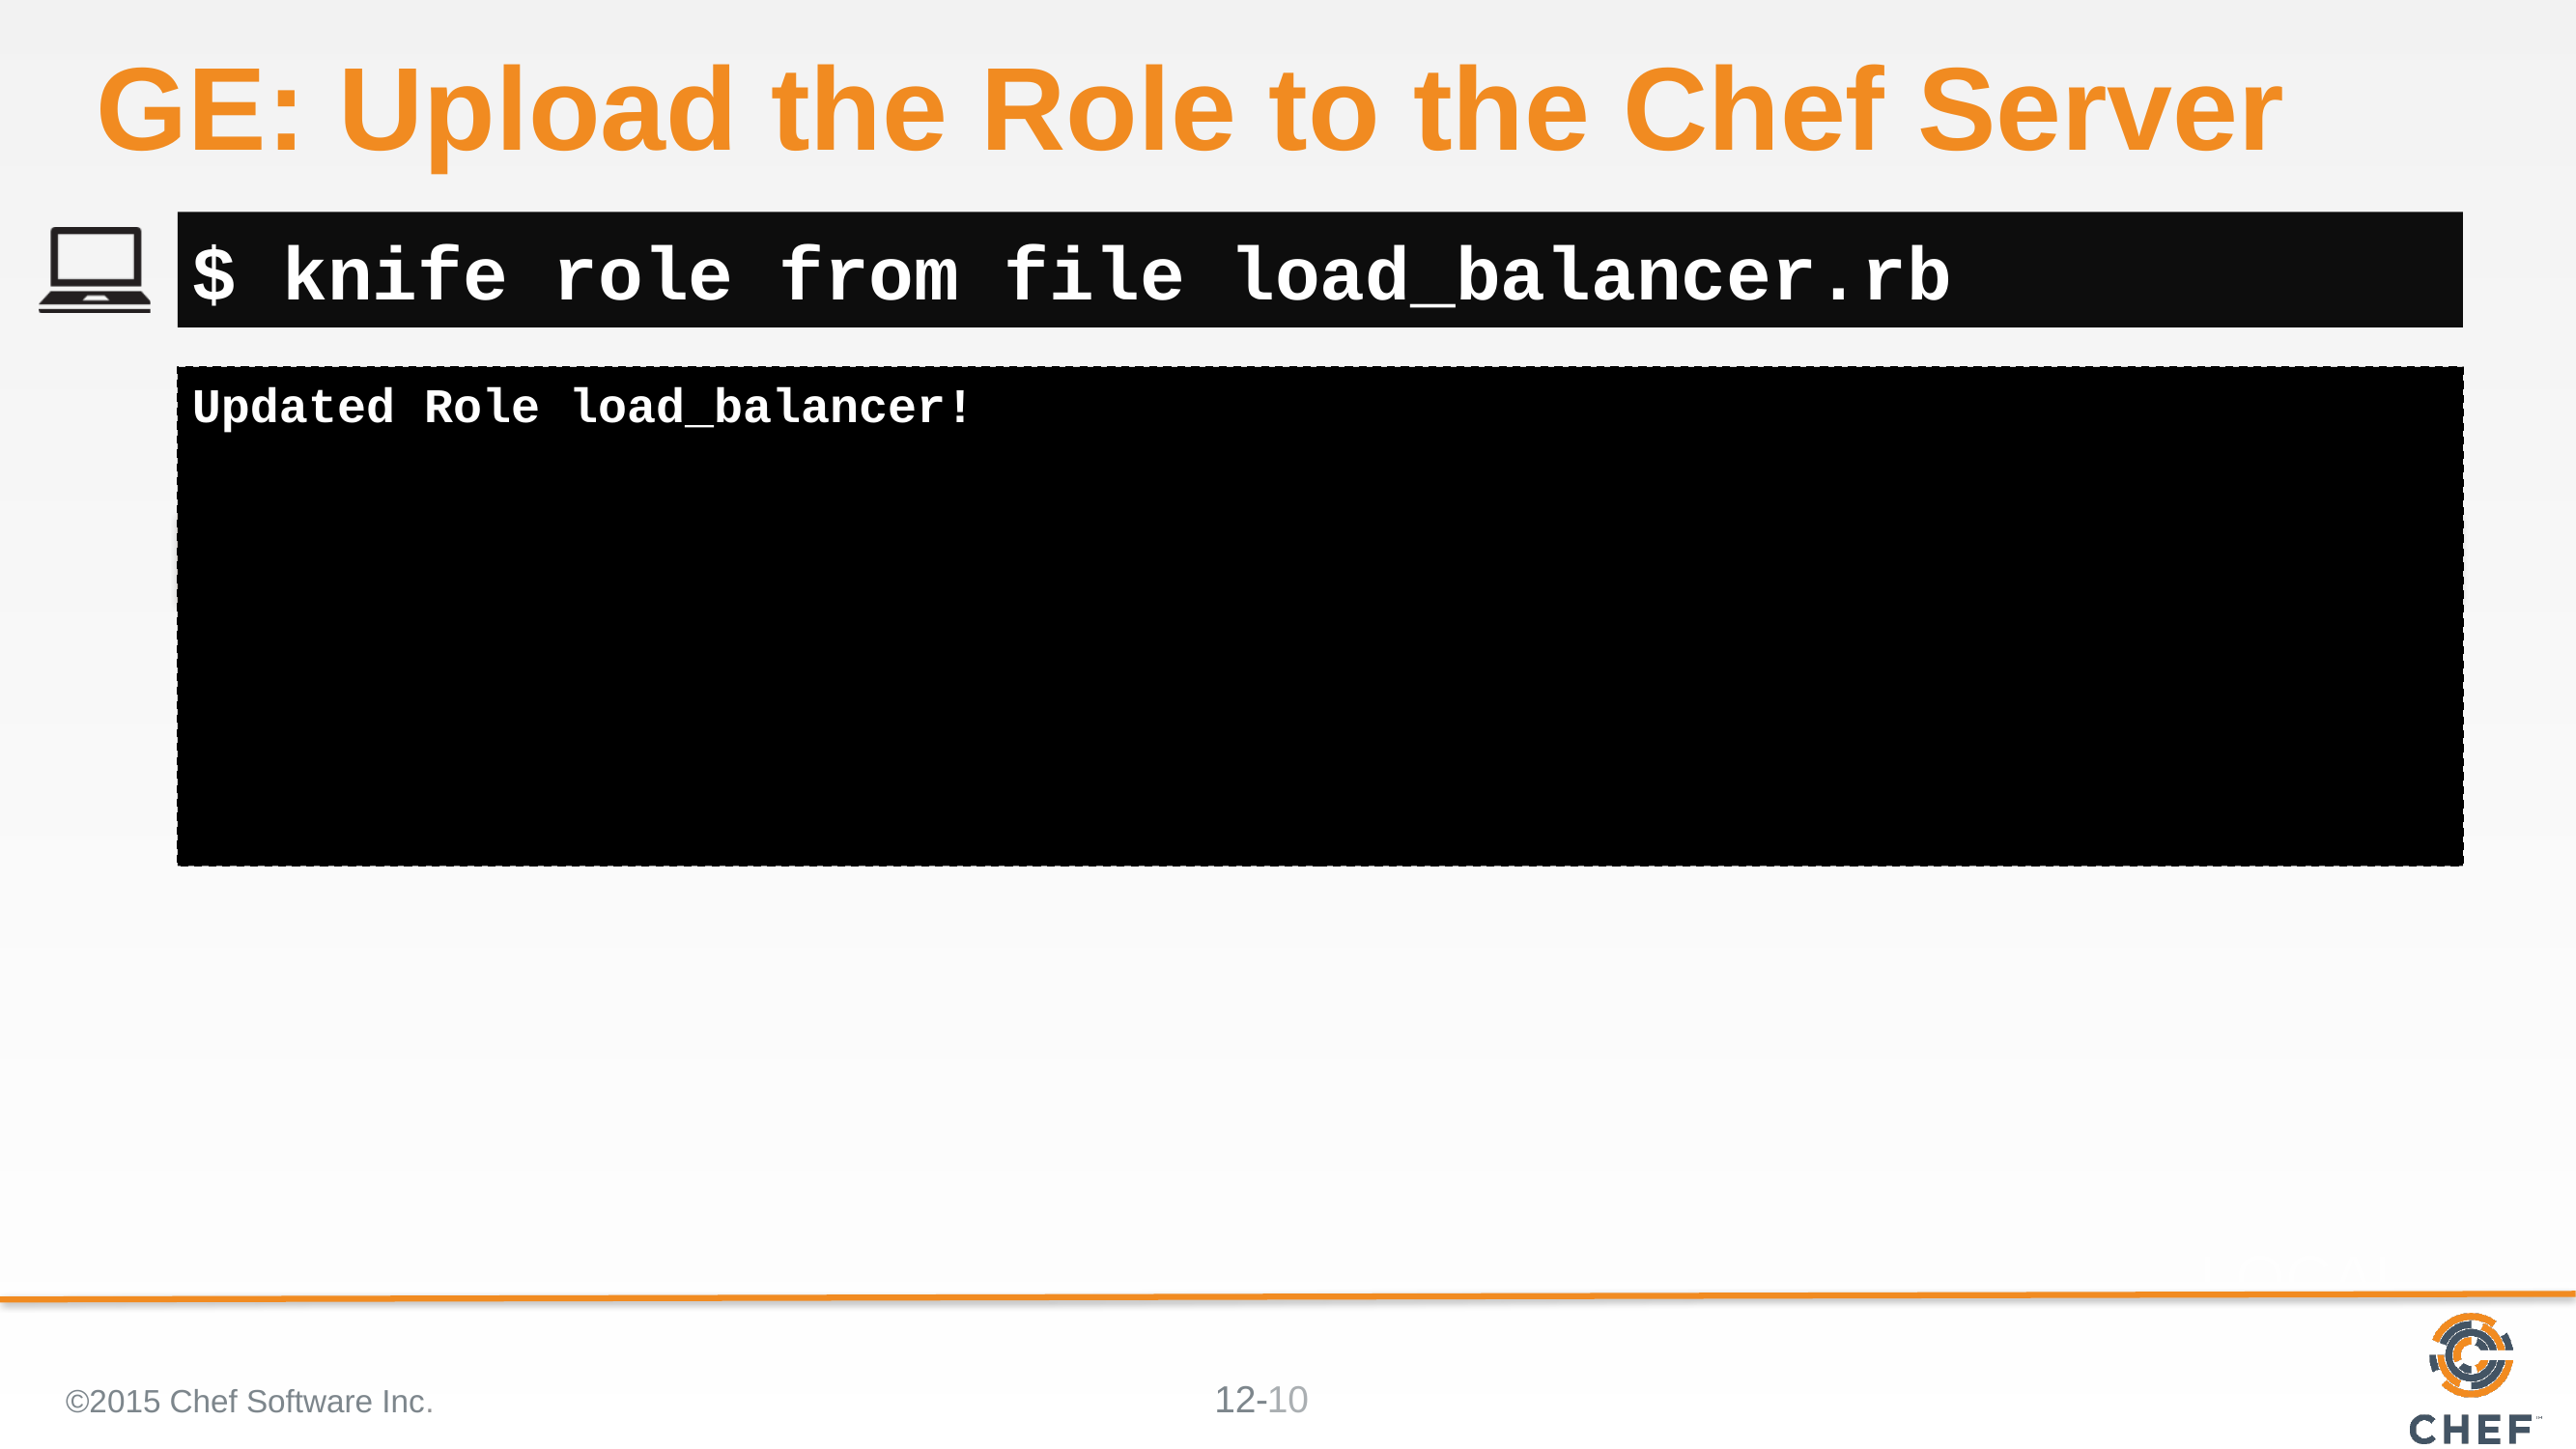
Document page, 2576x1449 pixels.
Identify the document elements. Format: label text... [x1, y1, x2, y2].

list Updated Role load_balancer! [177, 366, 2464, 867]
footer ©2015 Chef Software Inc. [51, 1359, 952, 1440]
picture [2399, 1297, 2550, 1449]
title GE: Upload the Role to the Chef Server [96, 48, 2463, 180]
slide_number 10 [998, 1359, 1578, 1437]
list $ knife role from file load_balancer.rb [177, 212, 2463, 327]
